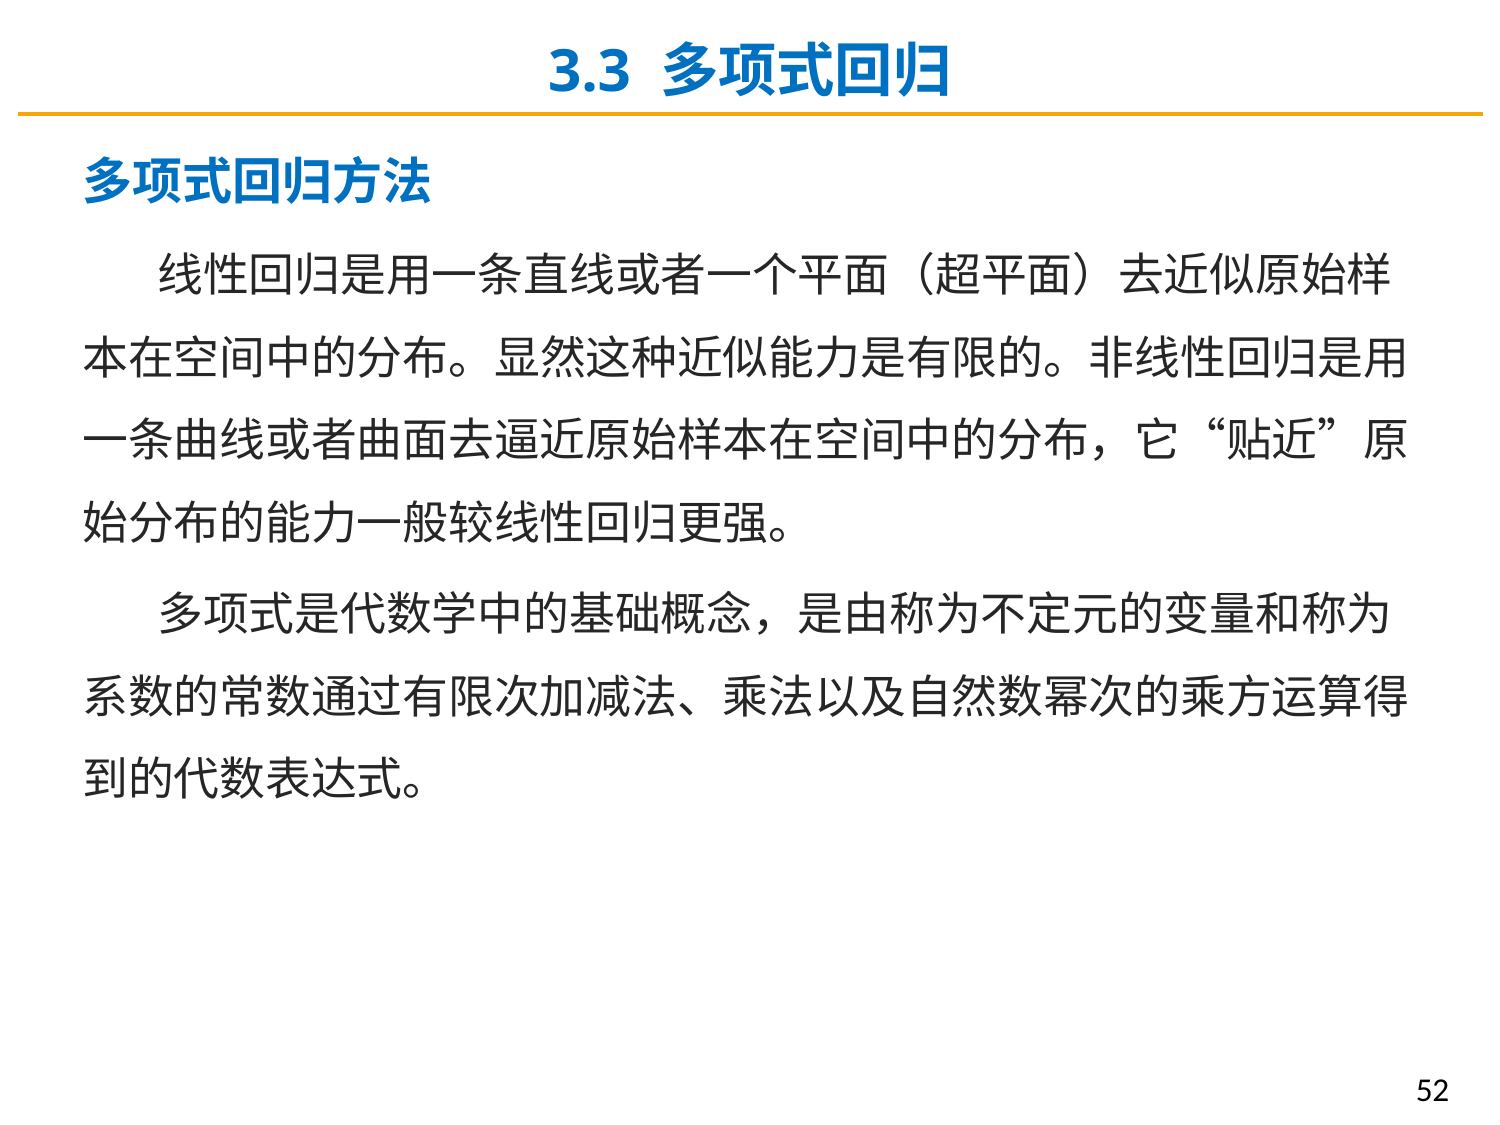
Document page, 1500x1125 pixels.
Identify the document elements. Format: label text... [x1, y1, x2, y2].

text_box 多项式回归方法 线性回归是用一条直线或者一个平面（超平面）去近似原始样本在空间中的分布。显然这种近似能力是有限的。非线性回归是用一条曲线或者曲面去逼近原始样本在空间中的分布，它“贴近”原始分布的能力一般较线性回归更强。 多项式是代数学中的基础概念，是由称为不定元的变量和称为系数的常数通过有限次加减法、乘法以及自然数幂次的乘方运算得到的代数表达式。 [67, 111, 1436, 1059]
text_box 52 [1114, 1060, 1465, 1106]
text_box 3.3 多项式回归 [0, 25, 1500, 111]
